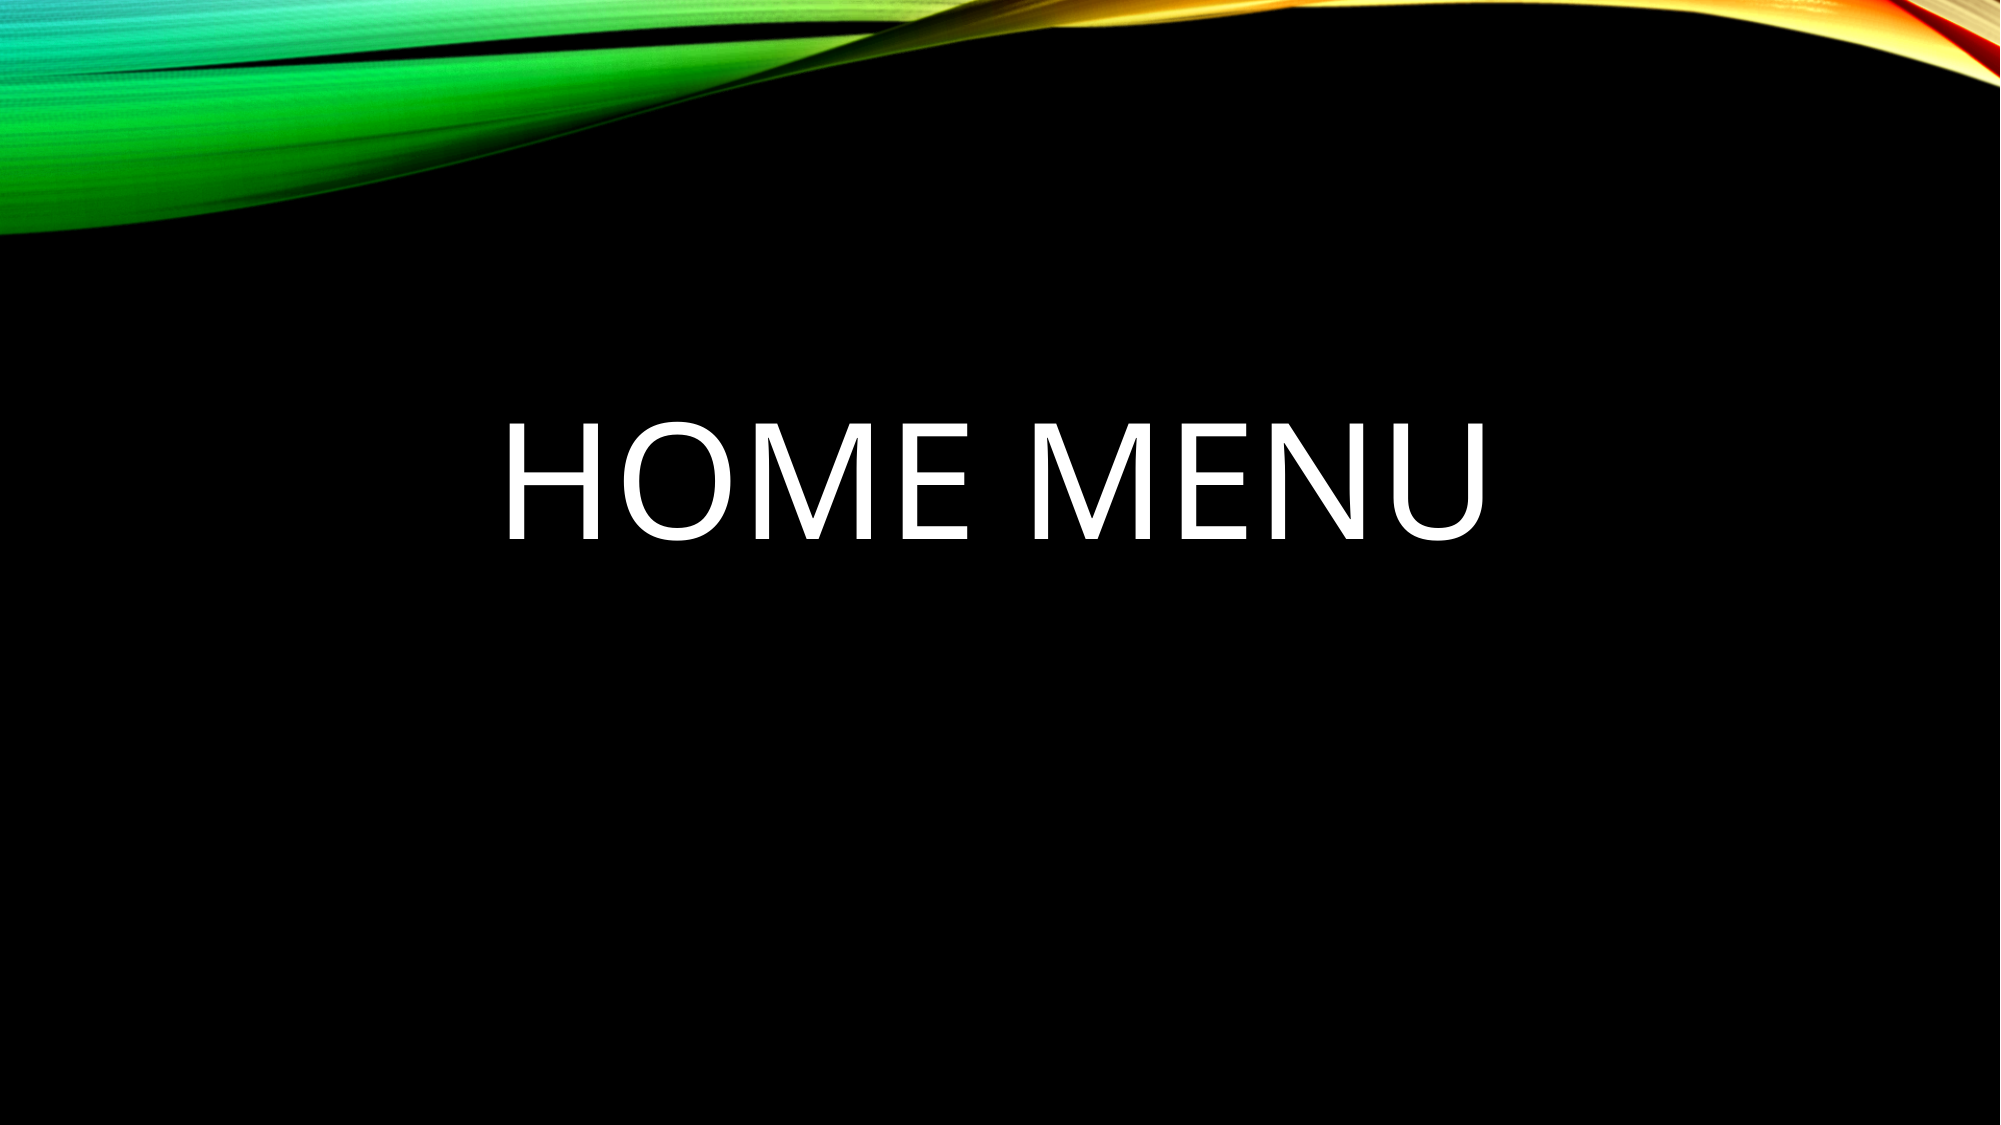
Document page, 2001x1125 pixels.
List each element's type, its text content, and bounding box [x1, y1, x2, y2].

title Home Menu [13, 391, 1980, 582]
picture [0, 0, 2000, 237]
